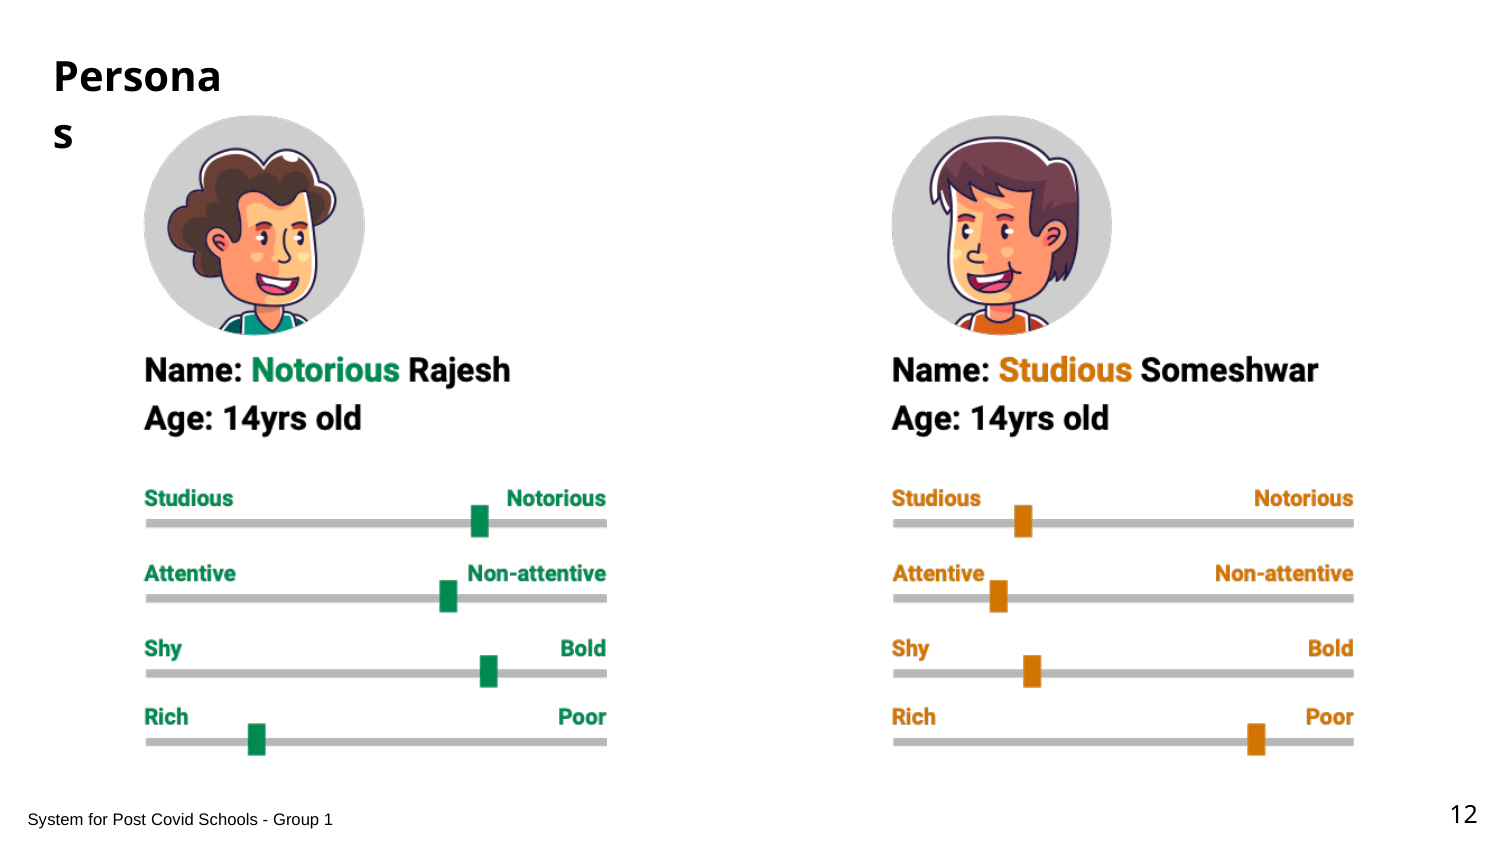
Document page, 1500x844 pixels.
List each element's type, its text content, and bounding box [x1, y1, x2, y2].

text_box System for Post Covid Schools - Group 1 [12, 798, 396, 839]
text_box Personas [37, 27, 257, 173]
text_box 12 [1434, 783, 1500, 844]
picture [119, 115, 1354, 757]
